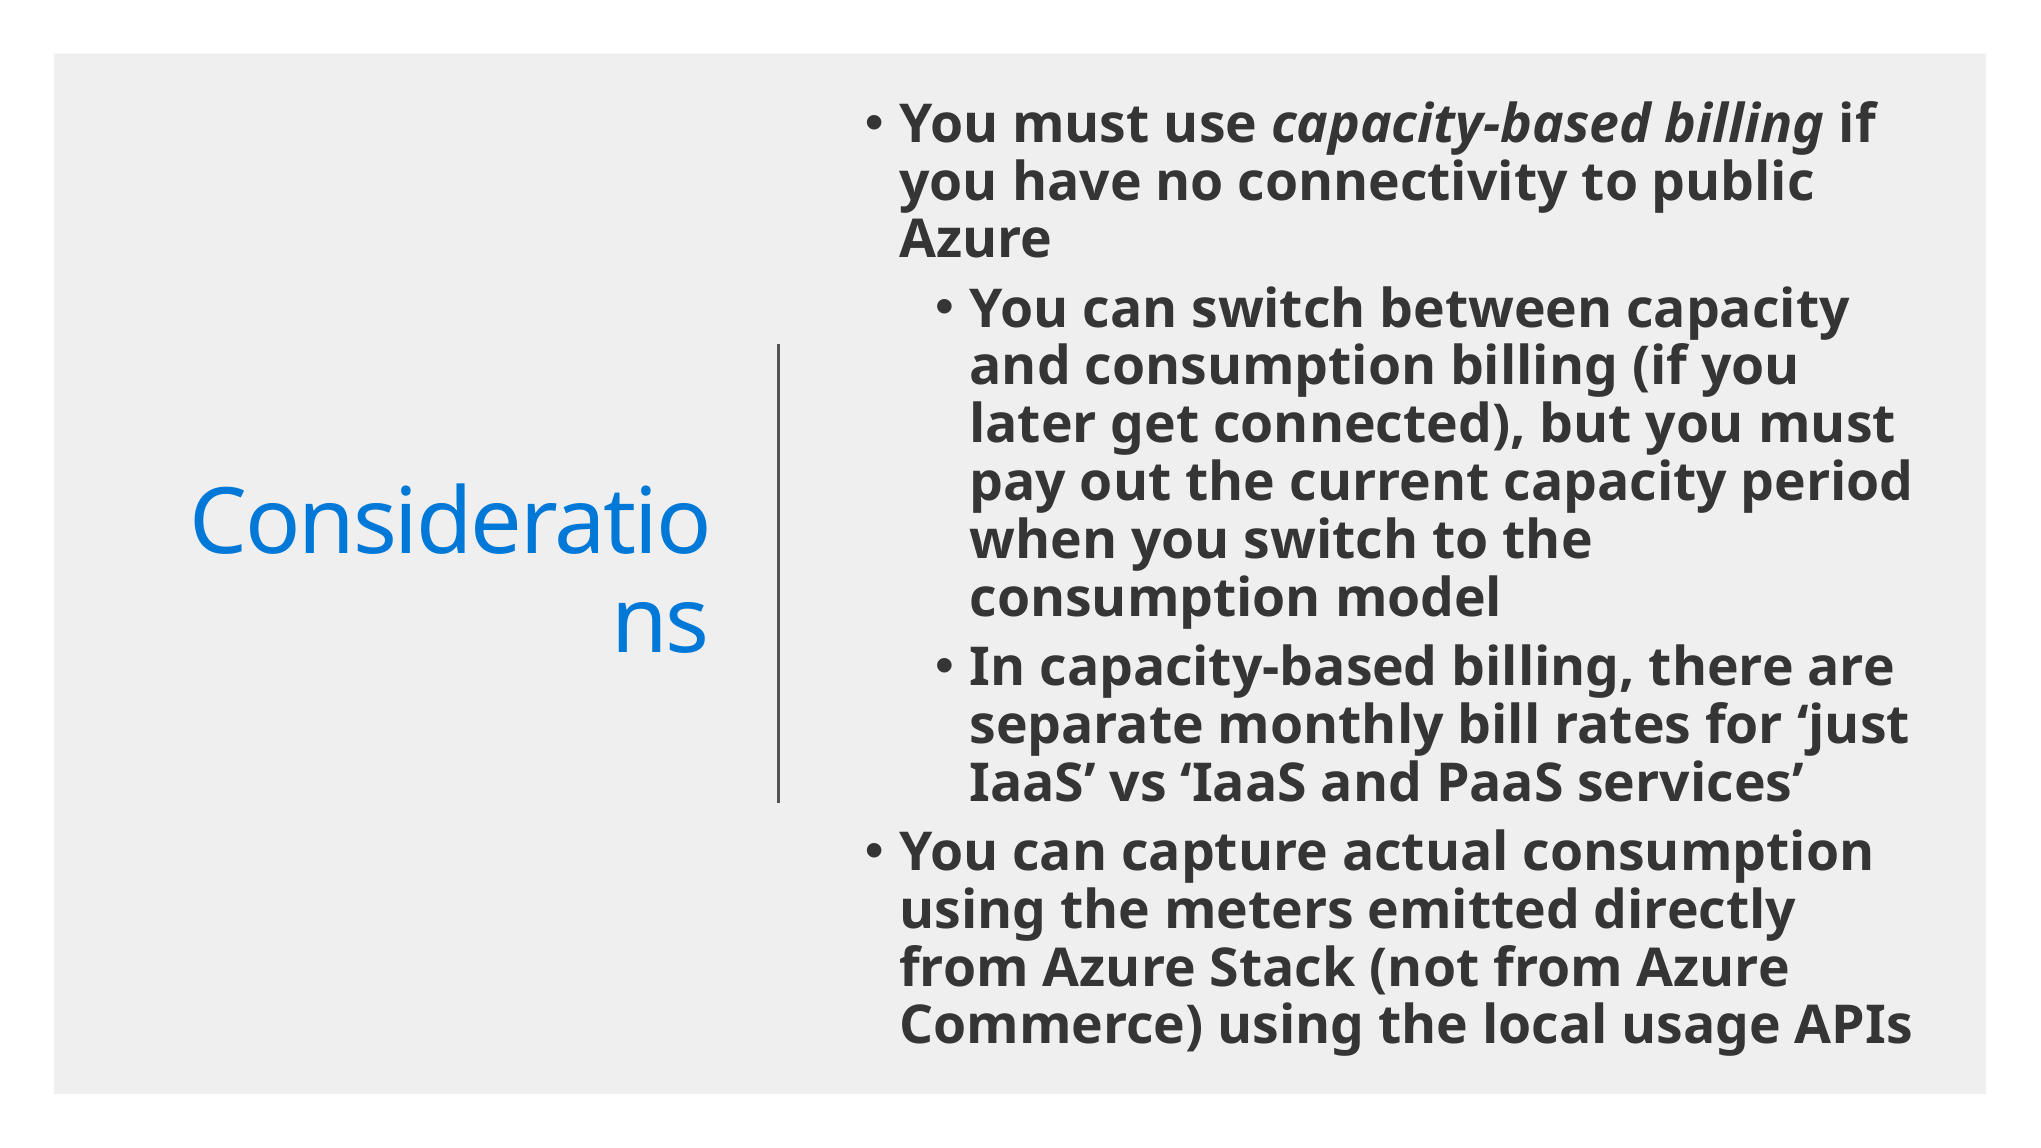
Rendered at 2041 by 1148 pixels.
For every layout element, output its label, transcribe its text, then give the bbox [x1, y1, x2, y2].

title Considerations [140, 161, 725, 987]
text_box You must use capacity-based billing if you have no connectivity to public Azure You can switch between capacity and consumption billing (if you later get connected), but you must pay out the current capacity period when you switch to the consumption model In capacity-based billing, there are separate monthly bill rates for ‘just IaaS’ vs ‘IaaS and PaaS services’ You can capture actual consumption using the meters emitted directly from Azure Stack (not from Azure Commerce) using the local usage APIs [832, 80, 1952, 1072]
text_box [53, 53, 1987, 1095]
